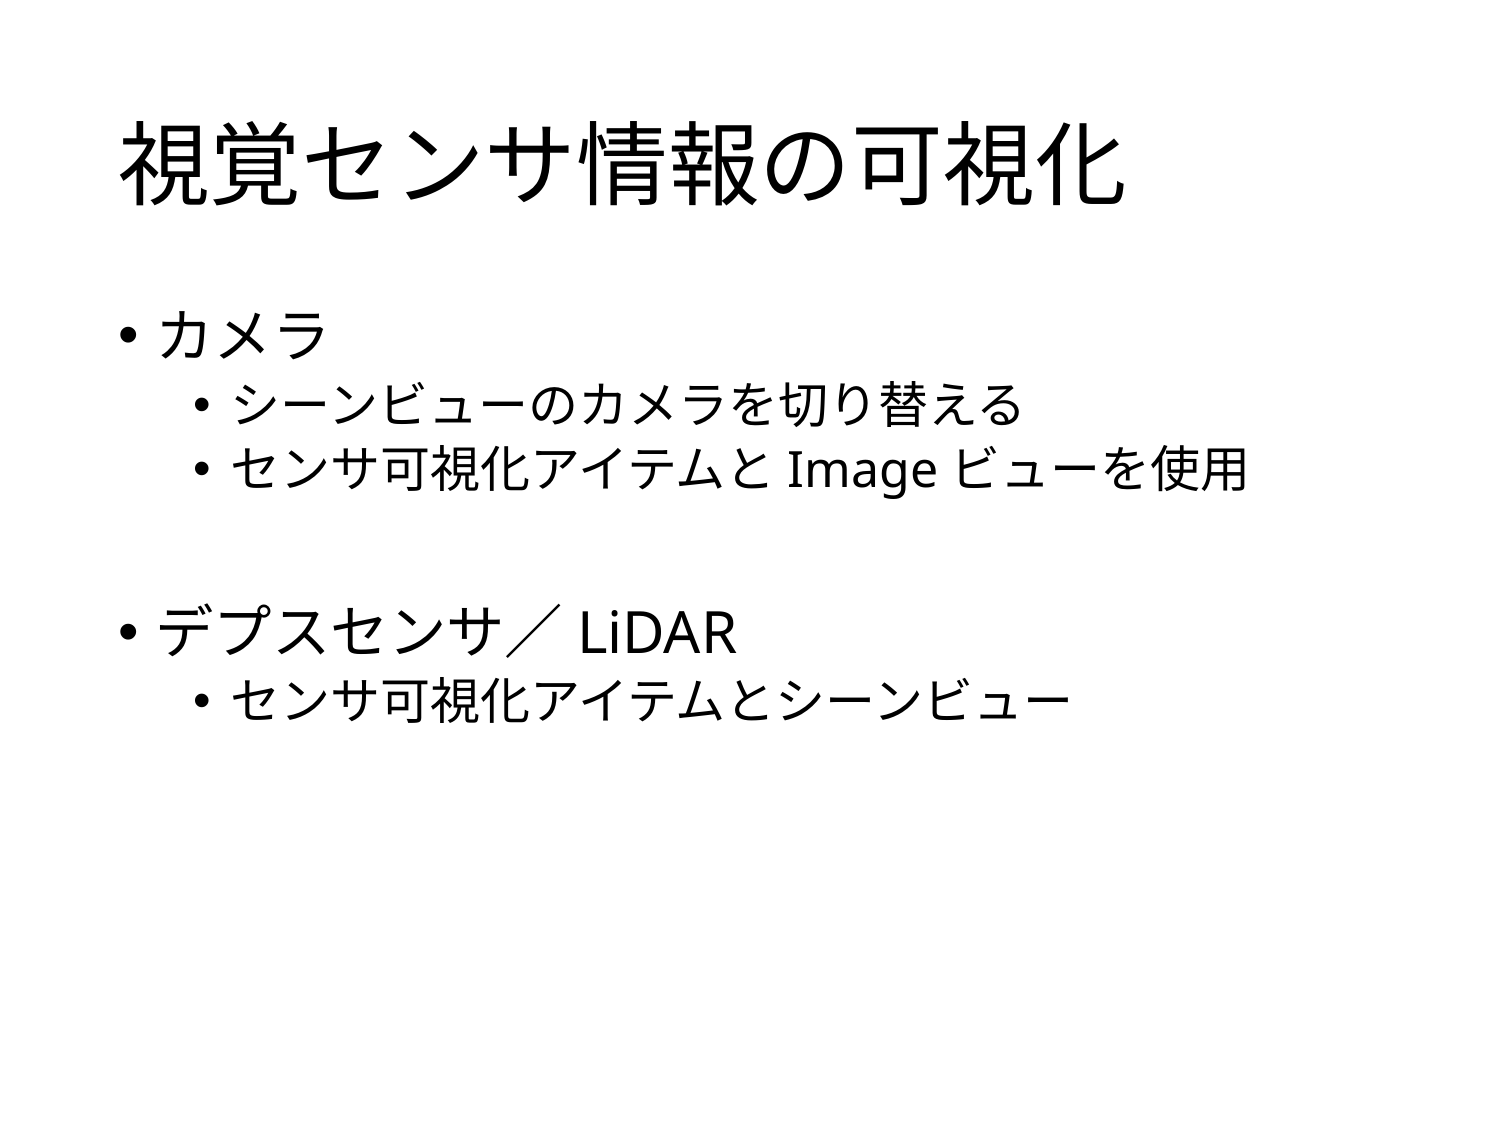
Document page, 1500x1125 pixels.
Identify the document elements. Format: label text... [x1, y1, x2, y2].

title 視覚センサ情報の可視化 [103, 59, 1397, 278]
list カメラ シーンビューのカメラを切り替える センサ可視化アイテムとImageビューを使用 デプスセンサ／LiDAR センサ可視化アイテムとシーンビュー [103, 299, 1397, 1014]
